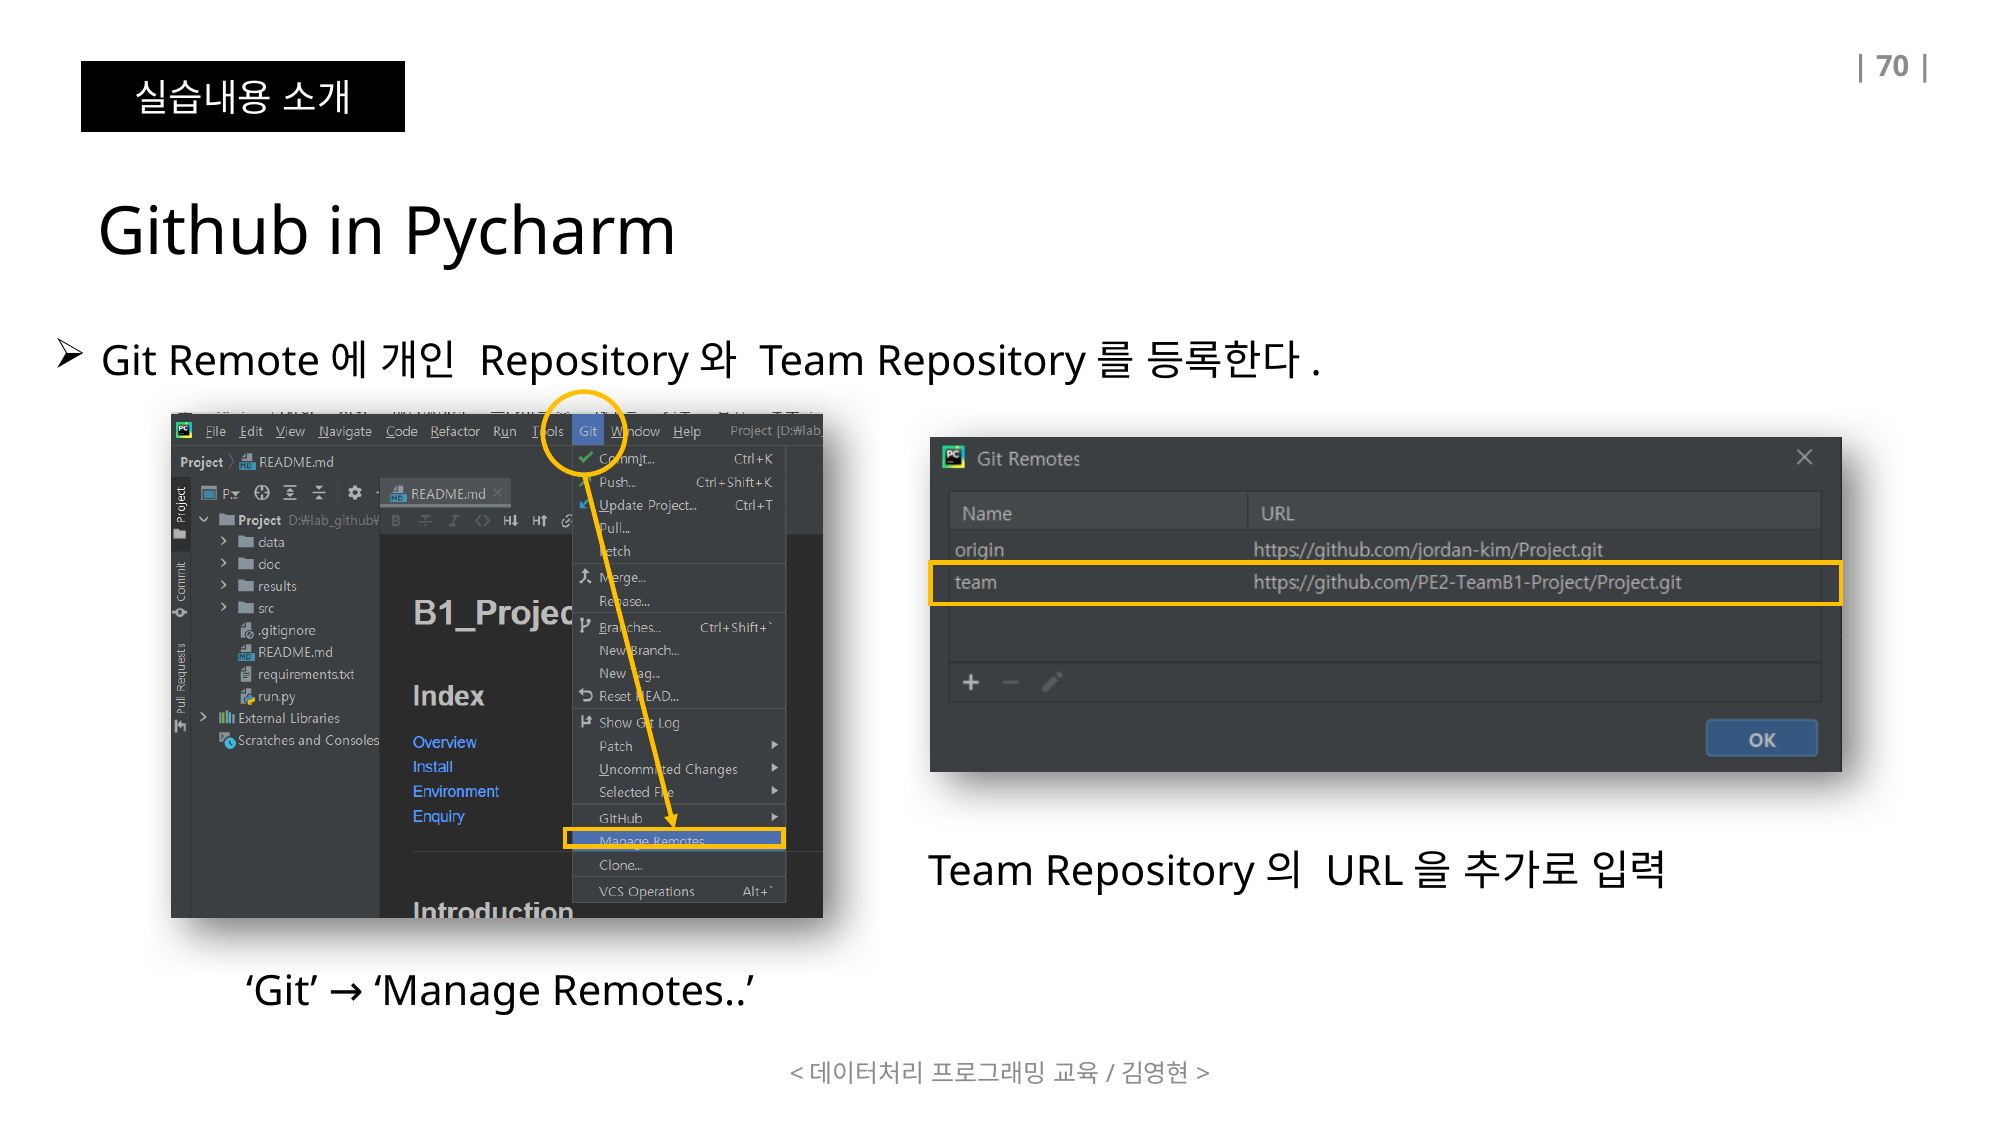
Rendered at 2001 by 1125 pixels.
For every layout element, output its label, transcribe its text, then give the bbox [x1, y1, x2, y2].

footer <데이터처리 프로그래밍 교육/김영현> [662, 1042, 1338, 1103]
text_box Team Repository의 URL을 추가로 입력 [913, 786, 1877, 902]
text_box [584, 474, 673, 829]
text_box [81, 61, 1543, 276]
text_box ‘Git’ → ‘Manage Remotes..’ [231, 961, 835, 1022]
picture [171, 412, 823, 918]
picture [930, 437, 1842, 772]
text_box [547, 390, 621, 412]
text_box Git Remote에 개인 Repository와 Team Repository를 등록한다. [39, 276, 1542, 391]
slide_number | 70 | [1497, 37, 1948, 98]
